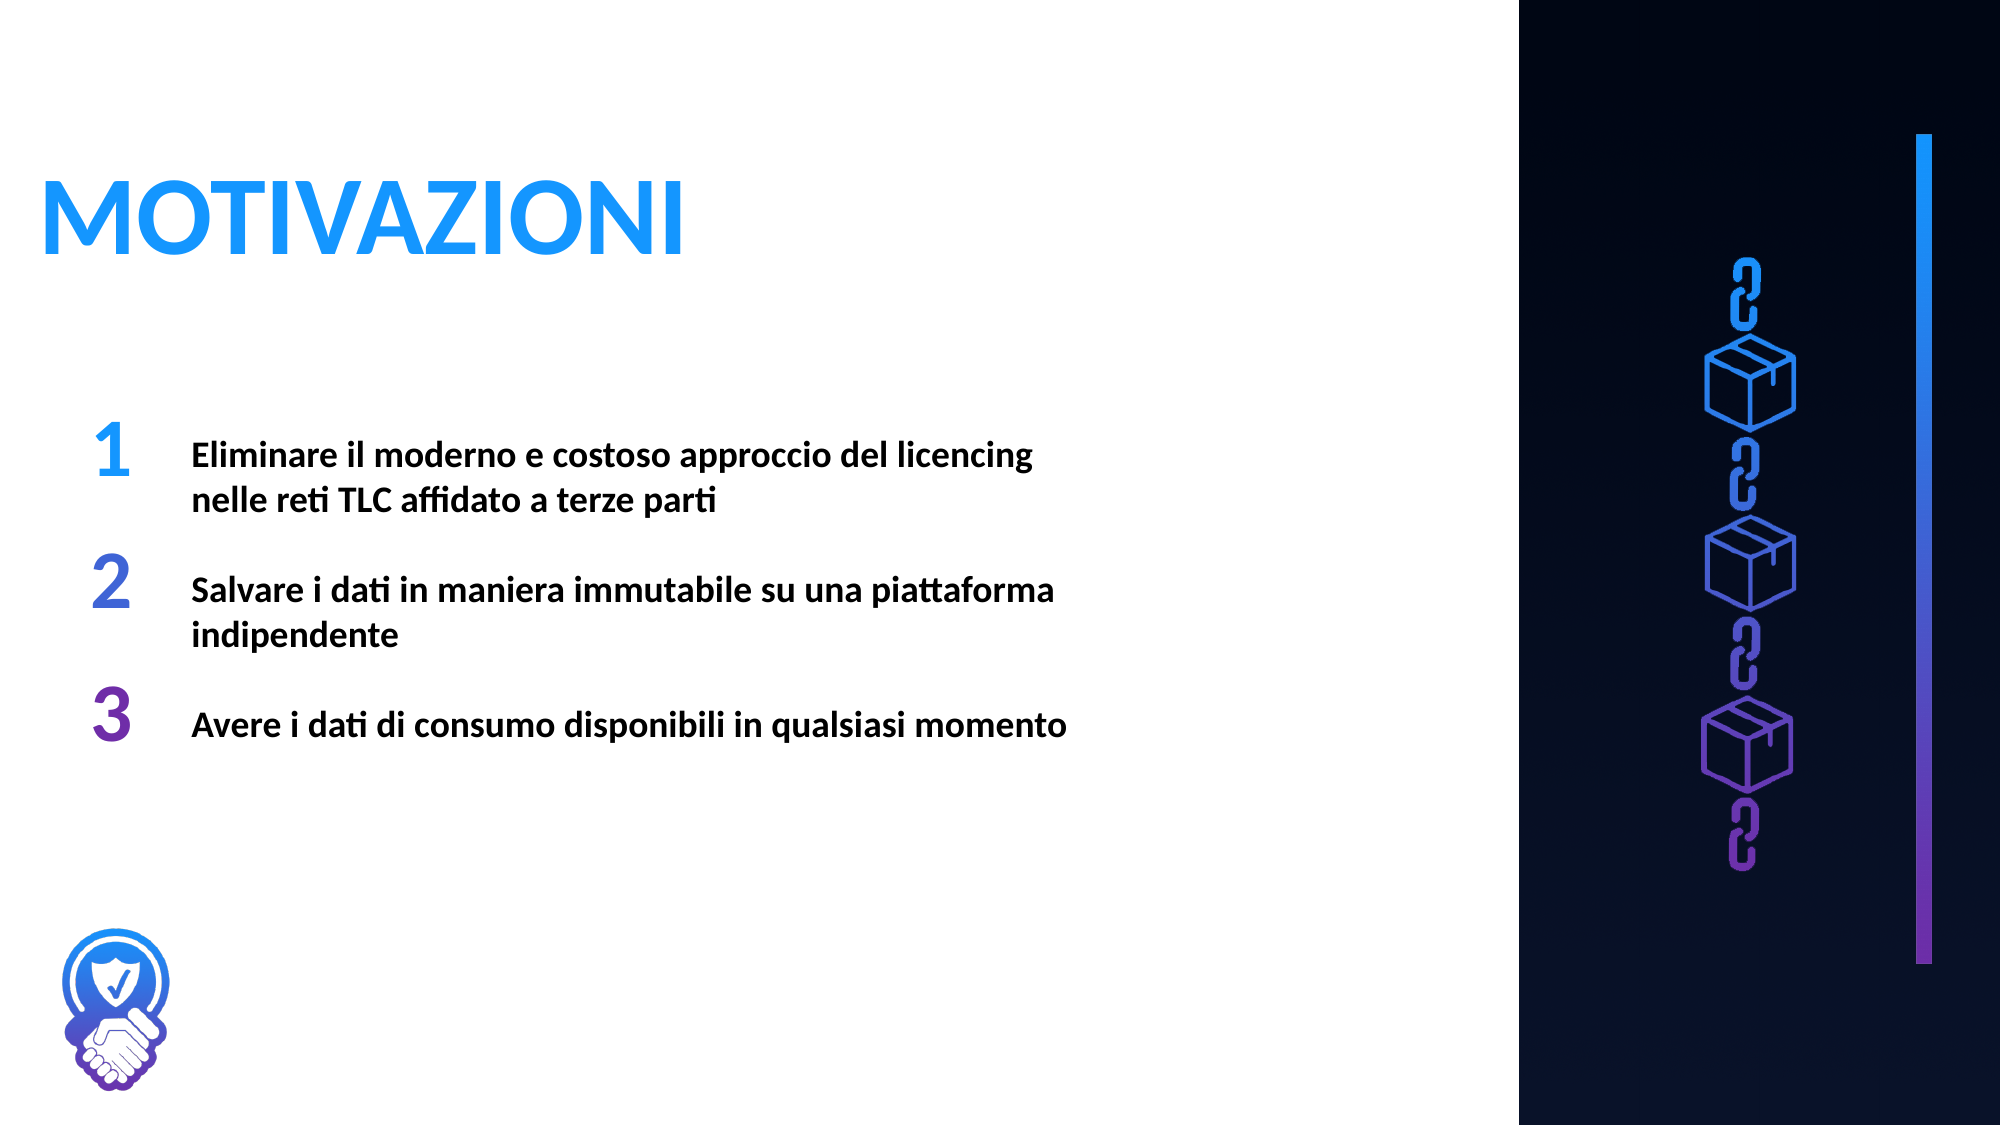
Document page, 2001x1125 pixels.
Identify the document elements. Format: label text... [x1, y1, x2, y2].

text_box 3 [76, 650, 149, 766]
text_box Eliminare il moderno e costoso approccio del licencing nelle reti TLC affidato a terze parti Salvare i dati in maniera immutabile su una piattaforma indipendente Avere i dati di consumo disponibili in qualsiasi momento [176, 422, 1126, 842]
text_box Motivazioni [23, 134, 704, 285]
text_box 2 [76, 518, 149, 633]
picture [1509, 0, 2000, 1125]
picture [0, 894, 231, 1125]
text_box 1 [76, 385, 149, 501]
